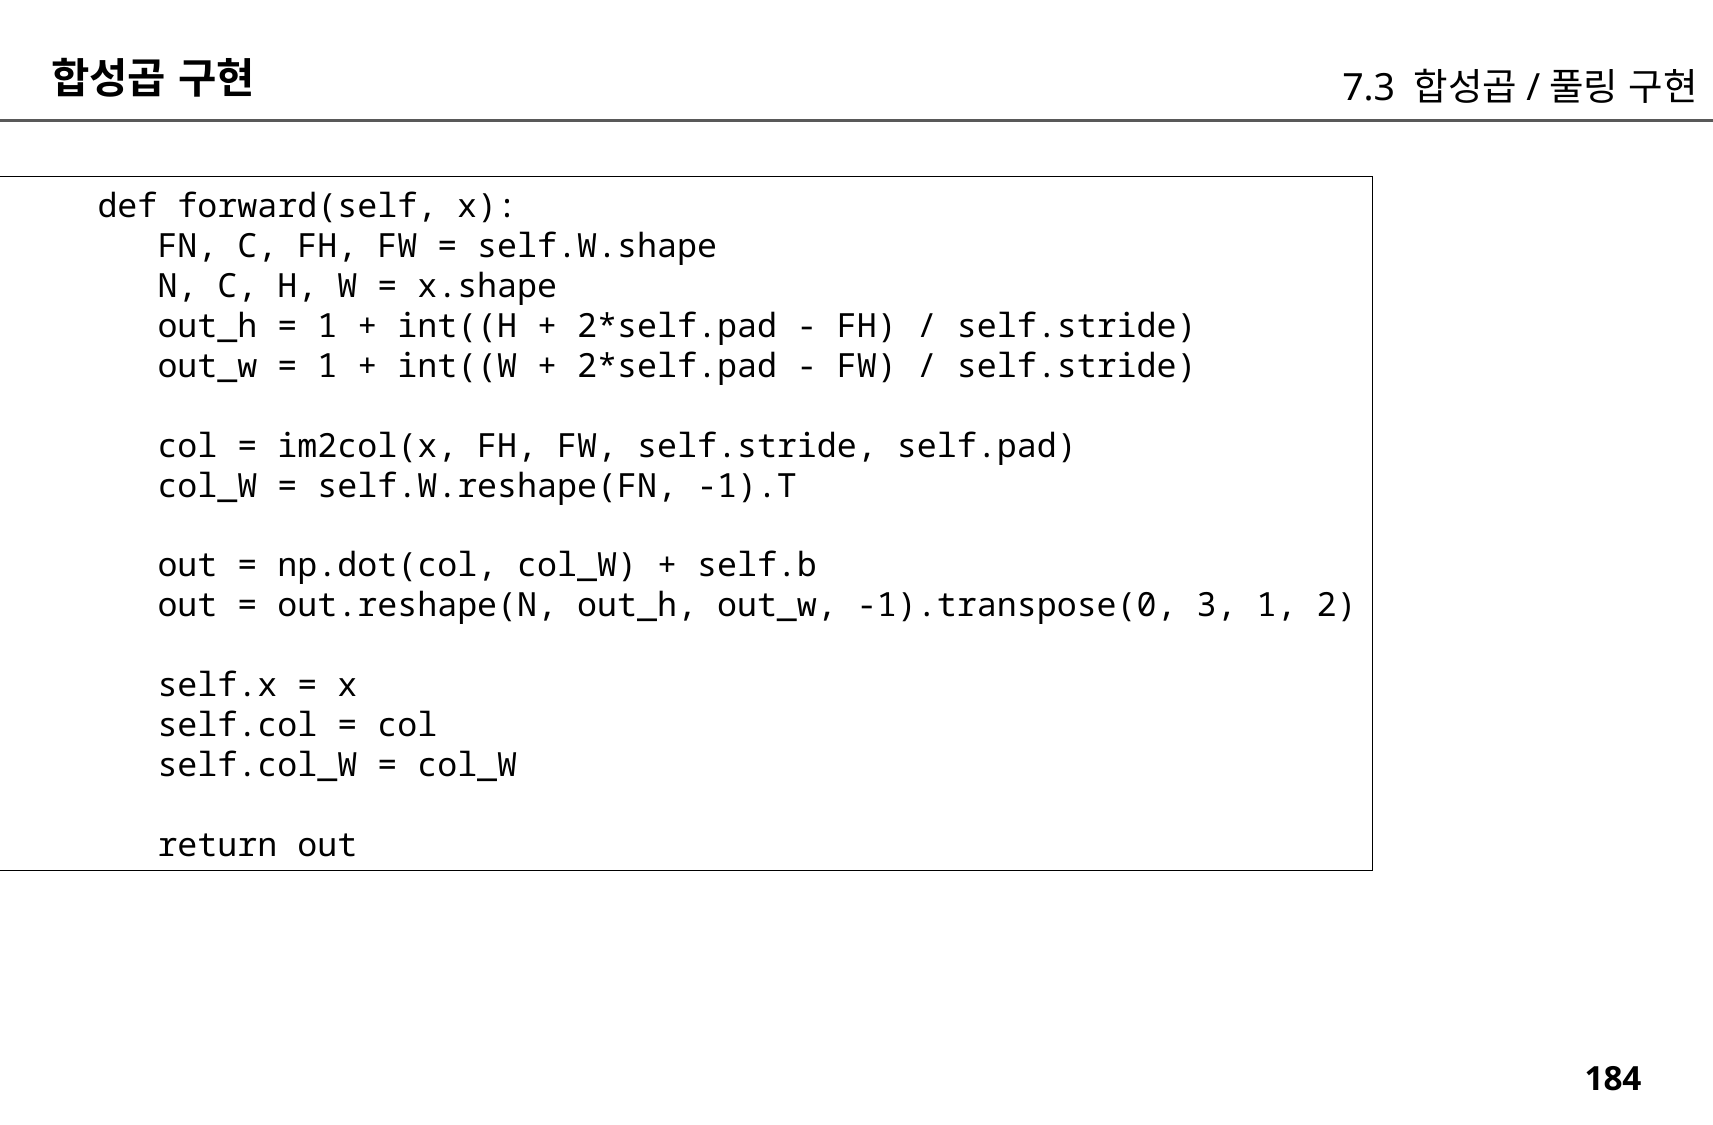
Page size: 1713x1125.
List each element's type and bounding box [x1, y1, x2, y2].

text_box [916, 44, 1713, 111]
text_box [0, 176, 1373, 871]
text_box [11, 13, 803, 105]
